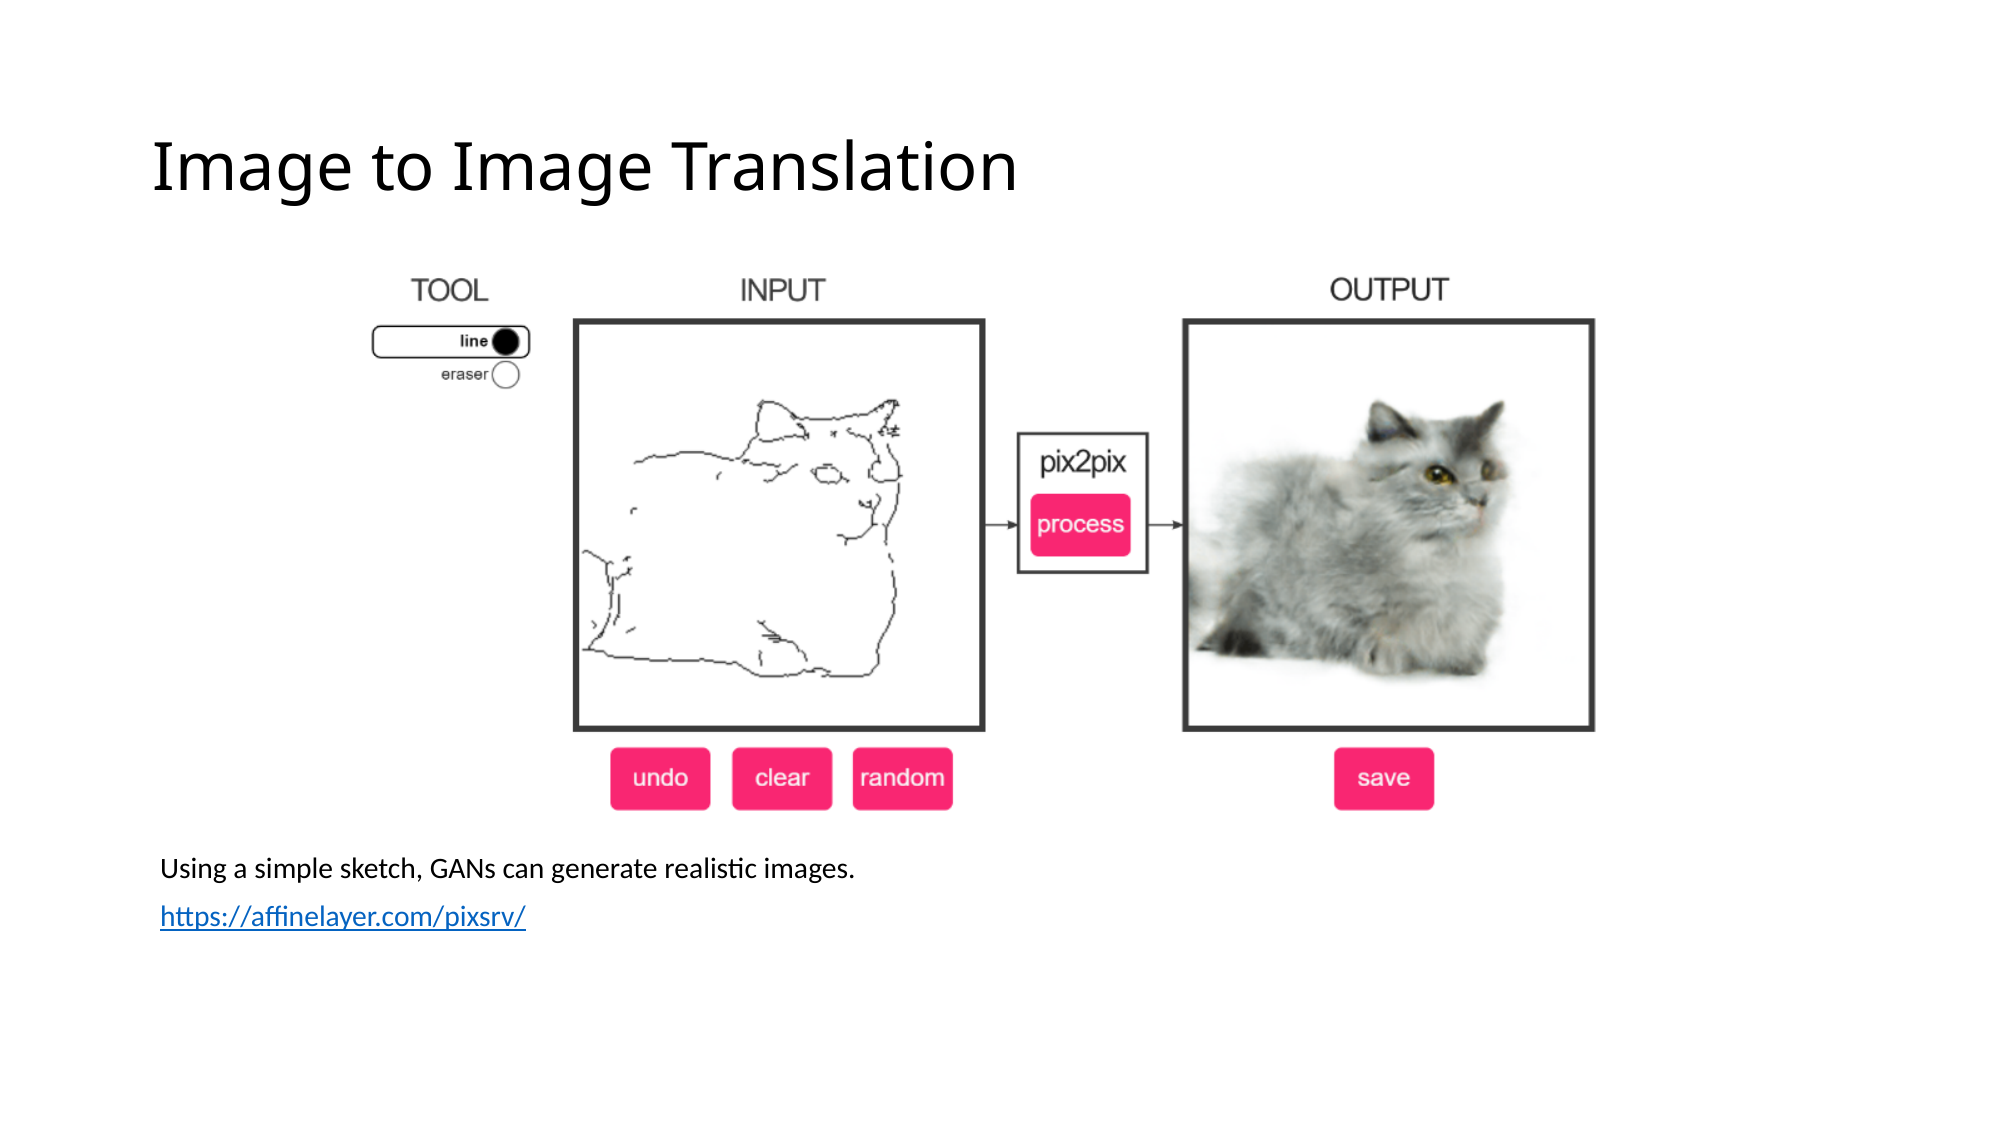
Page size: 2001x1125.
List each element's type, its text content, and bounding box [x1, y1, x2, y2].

picture [348, 252, 1632, 816]
title Image to Image Translation [137, 59, 1863, 278]
list Using a simple sketch, GANs can generate realistic images. https://affinelayer.com/pixsrv/ [137, 845, 1863, 941]
